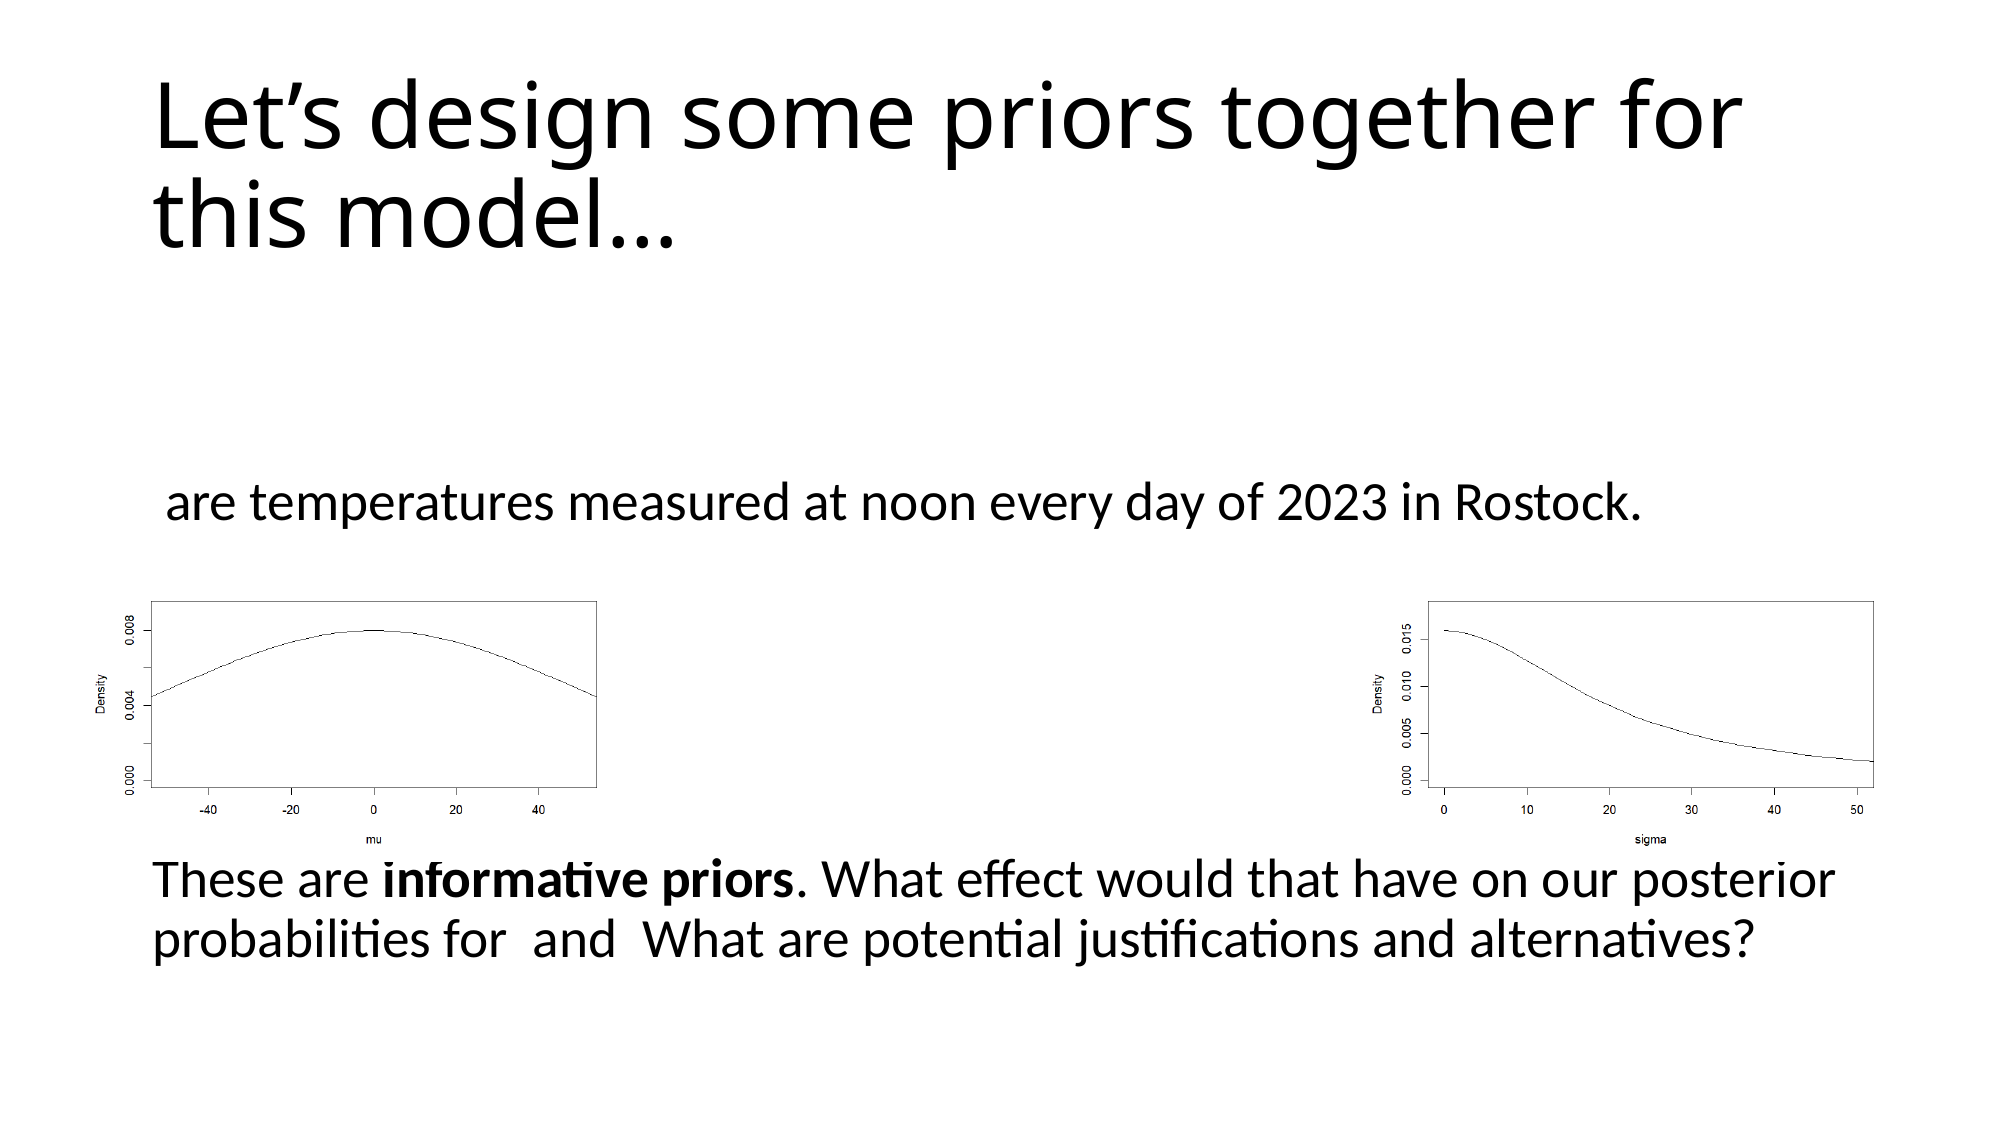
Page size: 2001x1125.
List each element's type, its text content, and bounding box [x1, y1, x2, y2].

title Let’s design some priors together for this model… [137, 59, 1863, 278]
picture [1368, 541, 1904, 862]
picture [91, 541, 627, 862]
